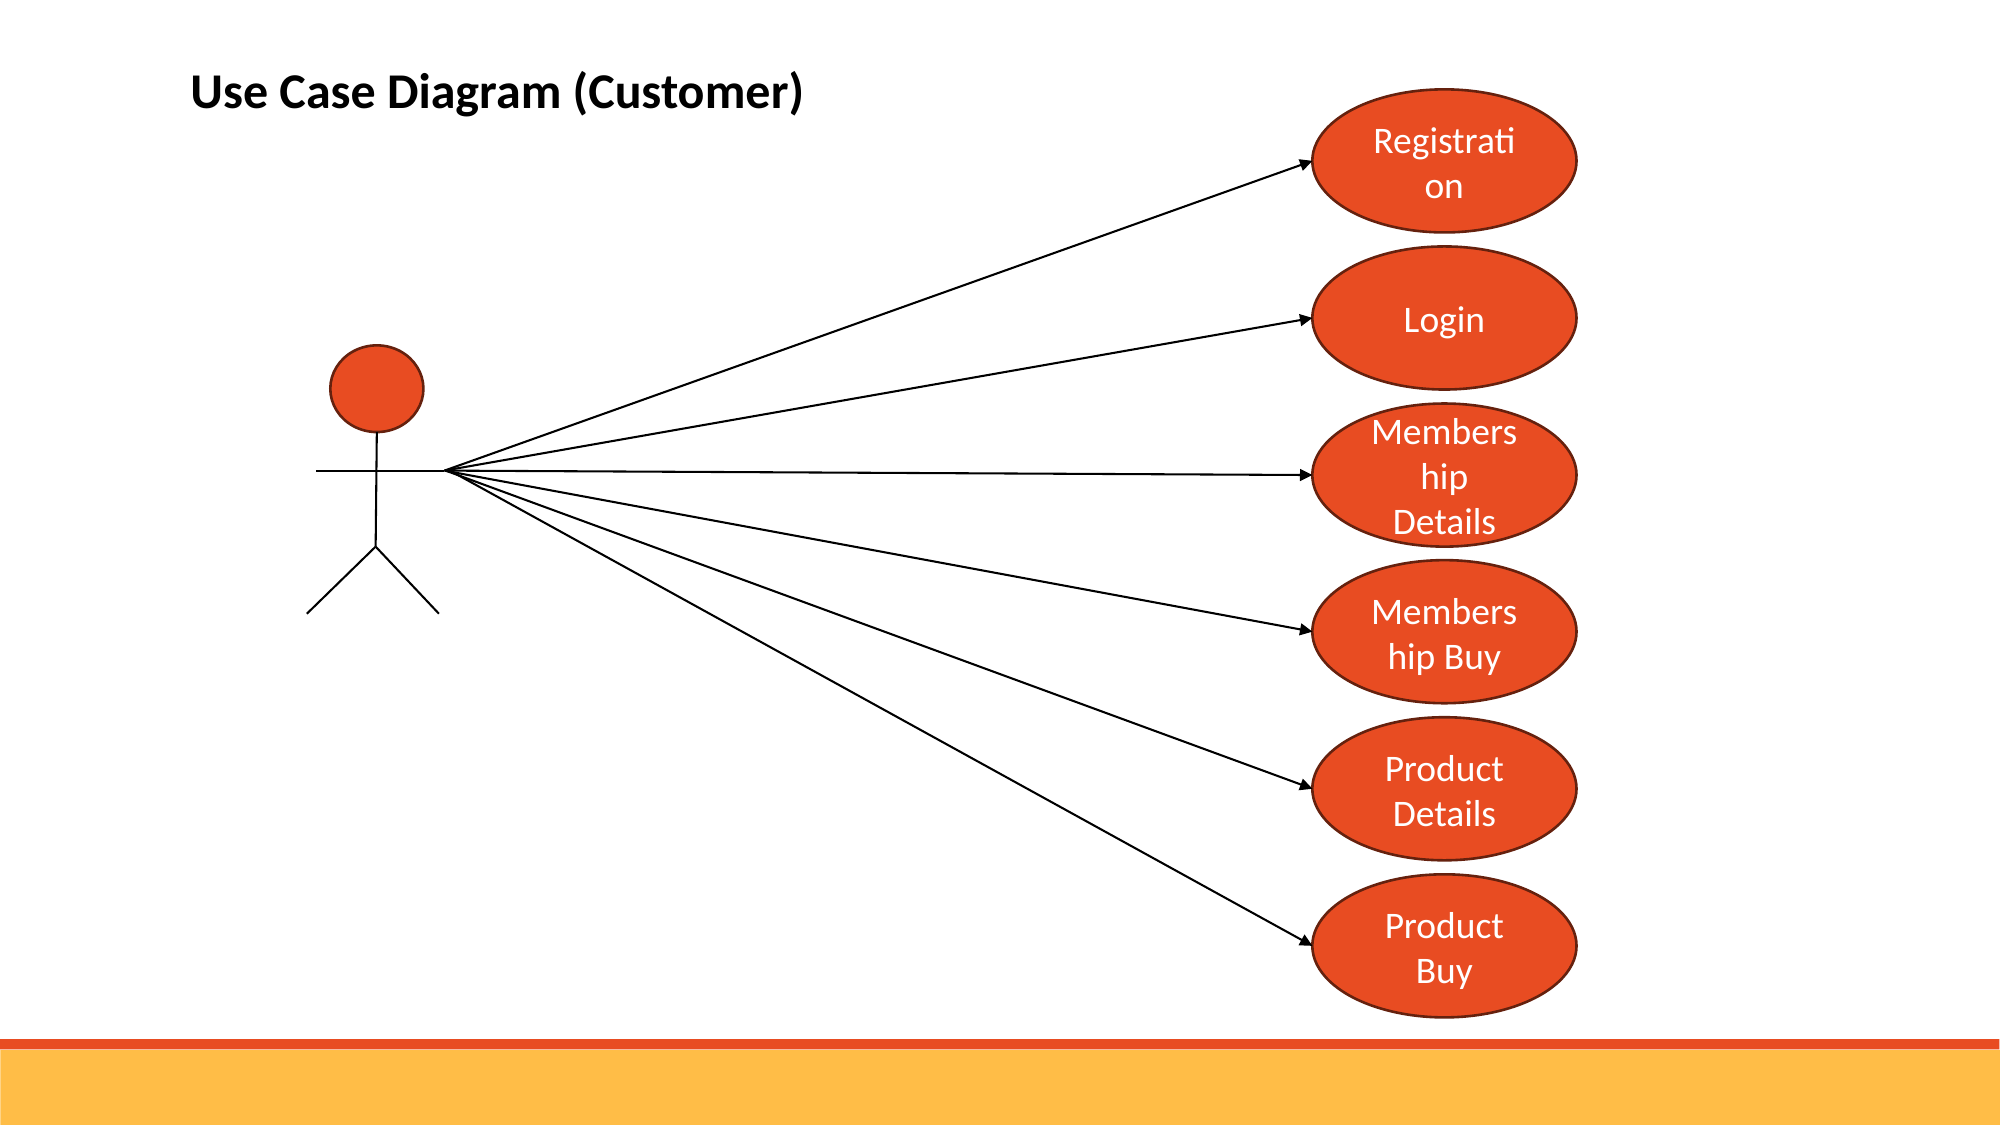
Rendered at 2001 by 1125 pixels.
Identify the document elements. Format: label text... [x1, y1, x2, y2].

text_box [306, 546, 374, 615]
text_box Membership Details [1323, 402, 1578, 548]
text_box Use Case Diagram (Customer) [175, 50, 1825, 411]
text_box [443, 160, 1313, 317]
text_box Product Buy [1311, 873, 1578, 1019]
text_box Product Details [1322, 715, 1578, 862]
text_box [449, 470, 1313, 947]
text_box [443, 317, 1313, 469]
text_box Registration [1311, 88, 1578, 234]
text_box Login [1323, 245, 1578, 391]
text_box Membership Buy [1323, 558, 1578, 705]
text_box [375, 546, 440, 615]
text_box [328, 344, 425, 434]
